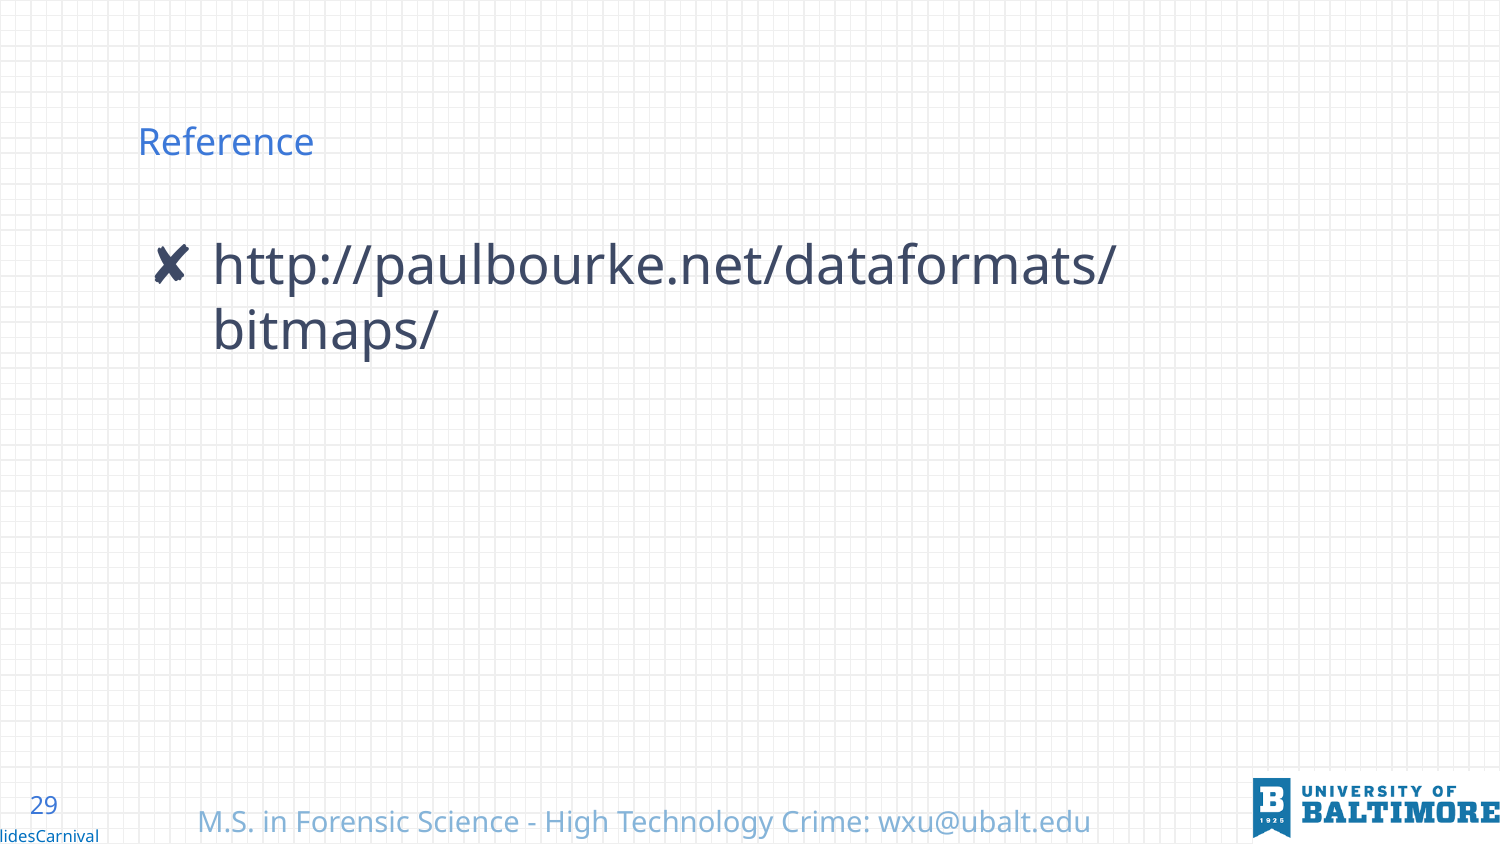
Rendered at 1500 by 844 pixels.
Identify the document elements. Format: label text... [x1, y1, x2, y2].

picture [1253, 771, 1500, 844]
title Reference [122, 36, 1237, 178]
slide_number 29 [14, 774, 105, 840]
list http://paulbourke.net/dataformats/bitmaps/ [122, 215, 1237, 808]
